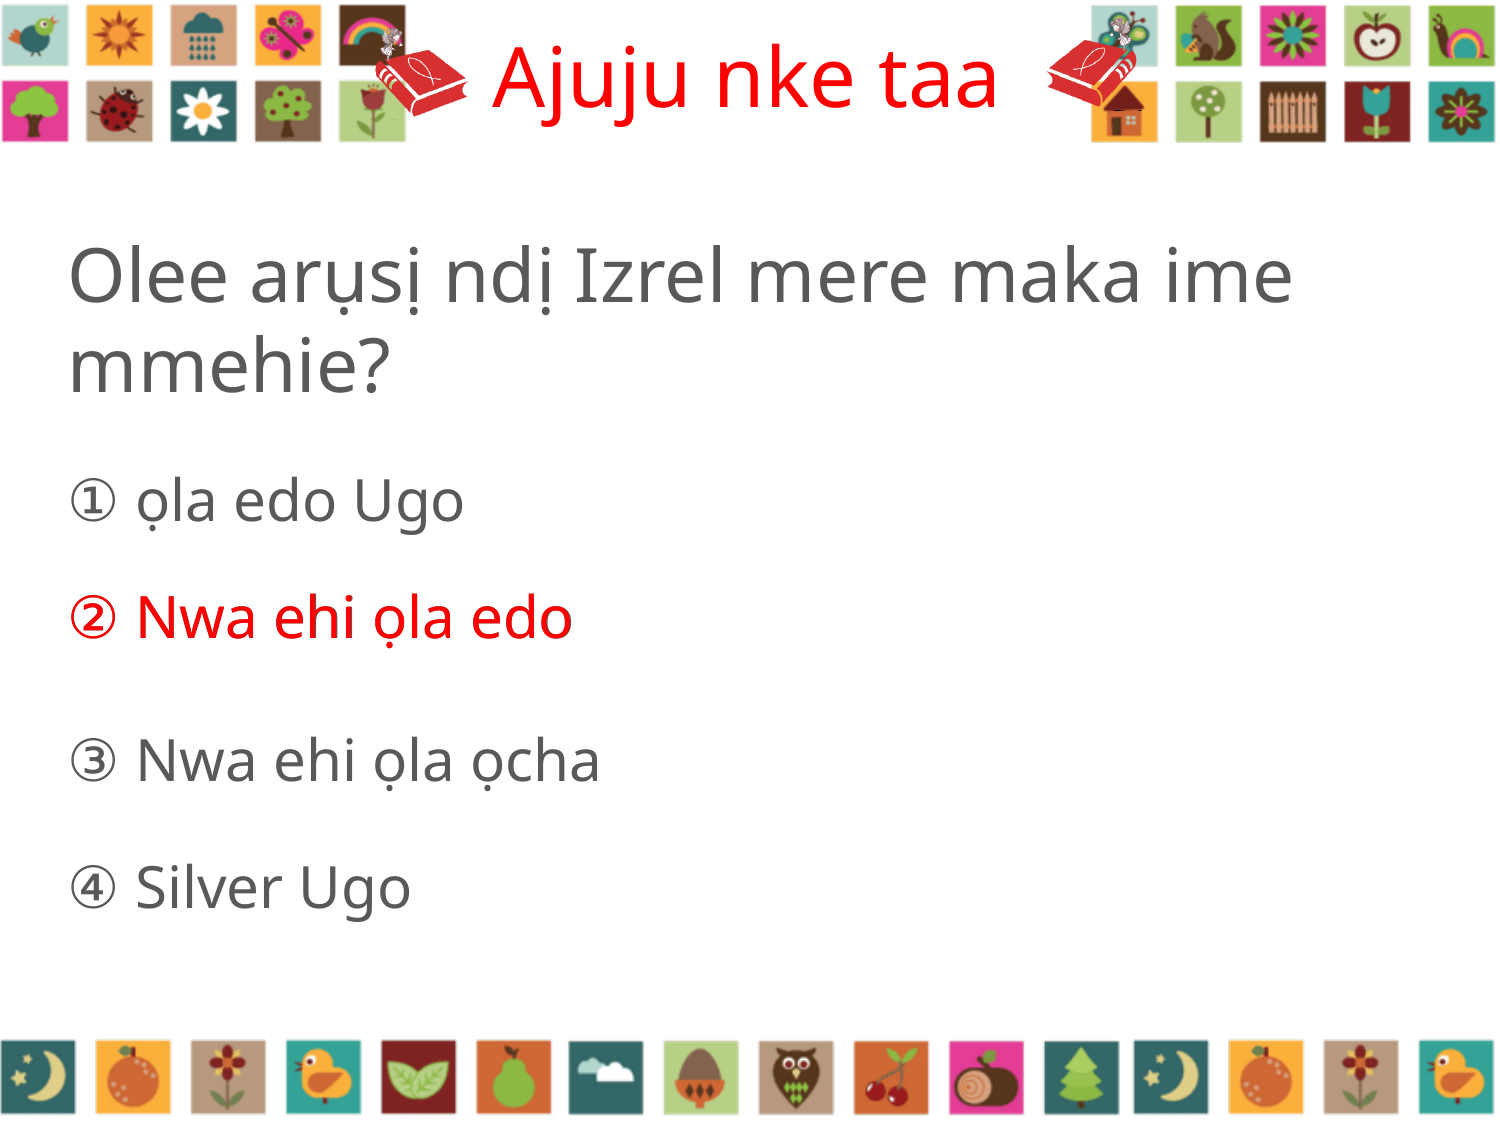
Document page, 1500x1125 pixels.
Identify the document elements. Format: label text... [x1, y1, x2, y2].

picture [1015, 3, 1500, 150]
text_box ④ Silver Ugo [53, 842, 1483, 928]
text_box ② Nwa ehi ọla edo [52, 573, 1483, 658]
picture [0, 3, 501, 150]
text_box Olee arụsị ndị Izrel mere maka ime mmehie? [53, 219, 1436, 415]
text_box ① ọla edo Ugo [53, 456, 1436, 541]
text_box Ajuju nke taa [425, 16, 1078, 131]
text_box ③ Nwa ehi ọla ọcha [53, 716, 1483, 801]
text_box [0, 1028, 1500, 1118]
